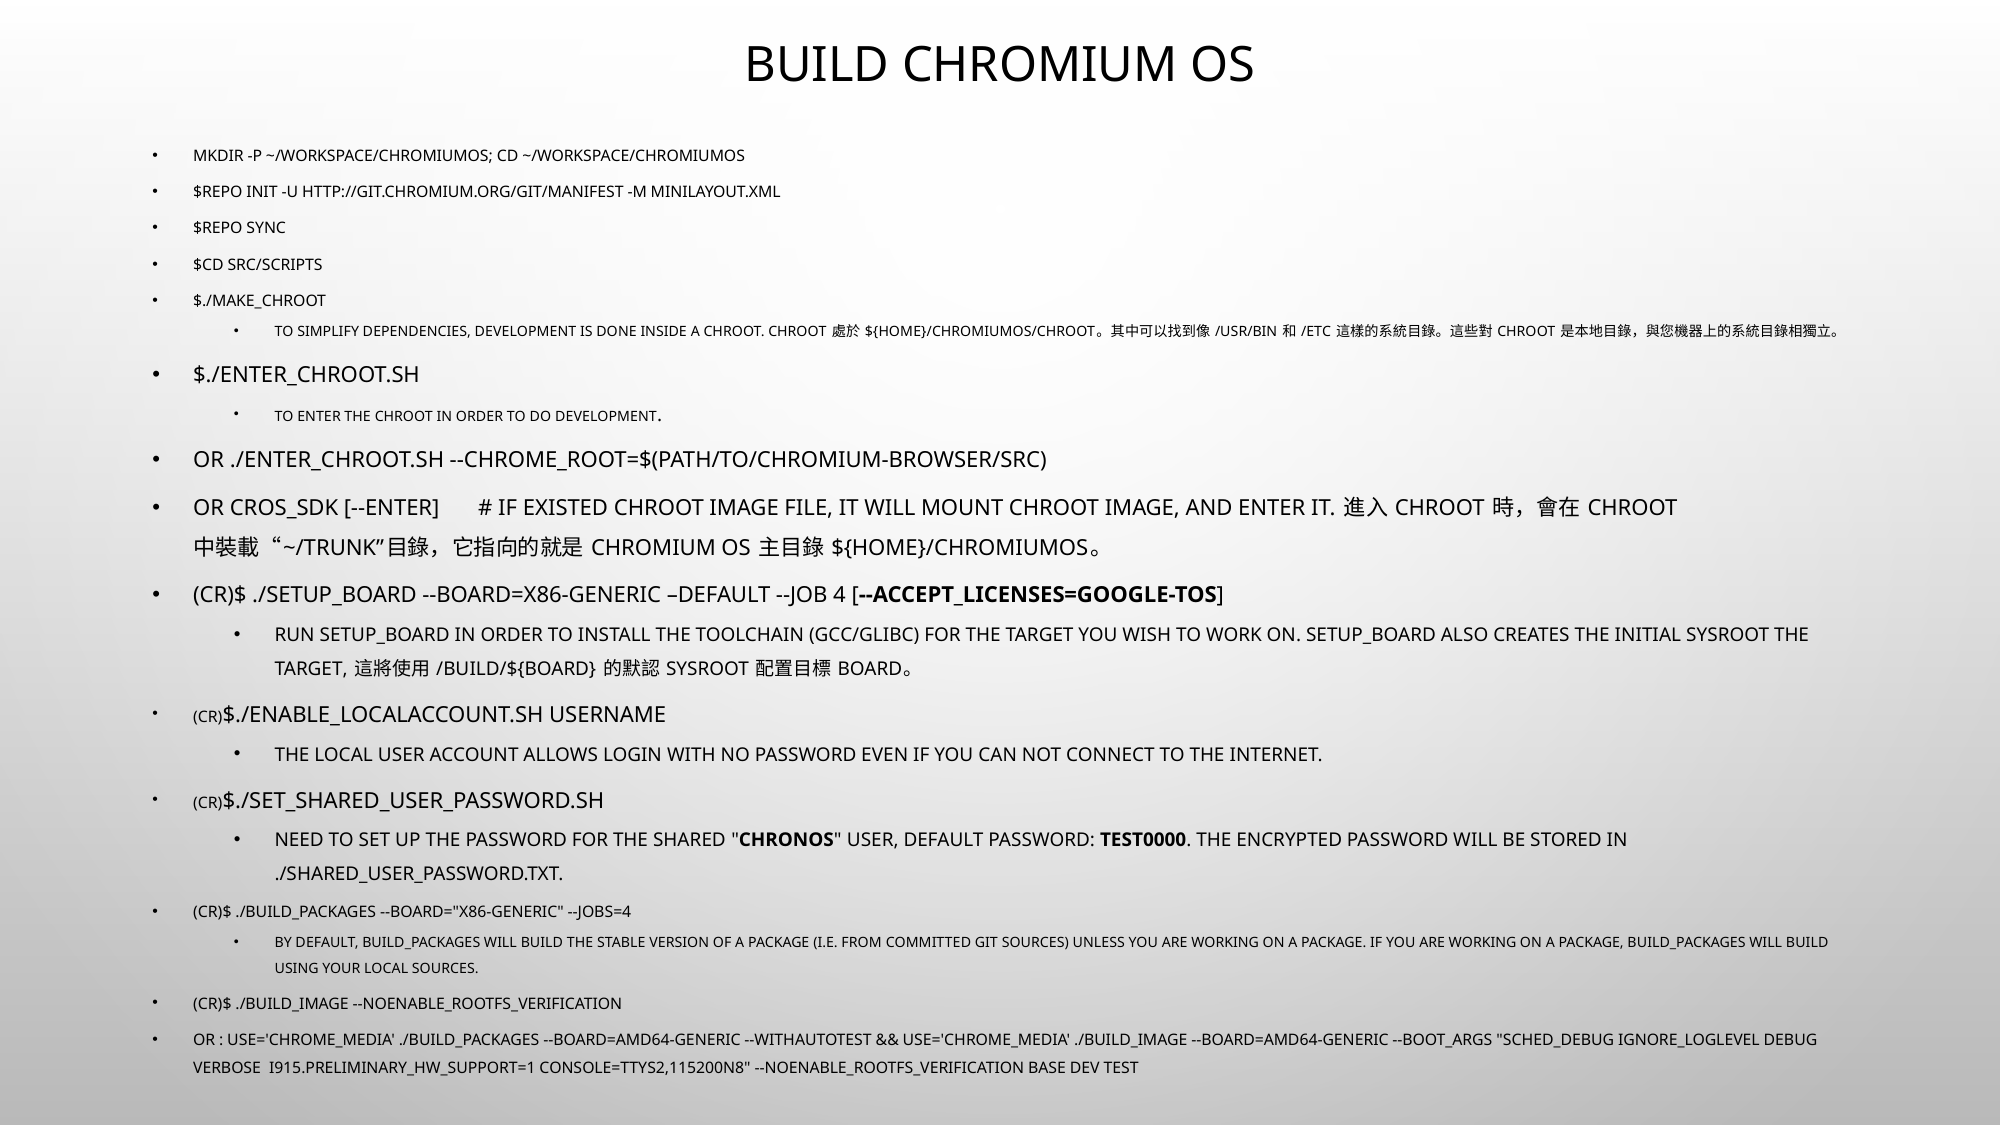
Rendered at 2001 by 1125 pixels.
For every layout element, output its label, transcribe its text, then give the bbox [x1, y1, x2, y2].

title Build Chromium OS [137, 31, 1863, 100]
picture [0, 0, 2000, 1125]
list mkdir -p ~/workspace/chromiumos; cd ~/workspace/chromiumos $repo init -u http://git.chromium.org/git/manifest -m minilayout.xml $repo sync $cd src/scripts $./make_chroot To simplify dependencies, development is done inside a chroot. chroot 處於 ${HOME}/chromiumos/chroot。其中可以找到像 /usr/bin 和 /etc 這樣的系統目錄。這些對 chroot 是本地目錄，與您機器上的系統目錄相獨立。 $./enter_chroot.sh To enter the chroot in order to do development. Or ./enter_chroot.sh --chrome_root=$(PATH/TO/CHROMIUM-BROWSER/SRC) Or cros_sdk [--enter] # If existed chroot image file, it will mount chroot image, and enter it. 進入 chroot 時，會在 chroot 中裝載“~/trunk”目錄，它指向的就是 Chromium OS 主目錄 ${HOME}/chromiumos。 (cr)$ ./setup_board --board=x86-generic –default --job 4 [--accept_licenses=Google-TOS] Run setup_board in order to install the toolchain (gcc/glibc) for the target you wish to work on. setup_board also creates the initial SYSROOT the target, 這將使用 /build/${BOARD} 的默認 sysroot 配置目標 board。 (cr)$./enable_localaccount.sh USERNAME The local user account allows login with no password even if you can not connect to the Internet. (cr)$./set_shared_user_password.sh Need to set up the password for the shared "chronos" user, default password: test0000. The encrypted password will be stored in ./shared_user_password.txt. (cr)$ ./build_packages --board="x86-generic" --jobs=4 By default, build_packages will build the stable version of a package (i.e. from committed git sources) unless you are working on a package. If you are working on a package, build_packages will build using your local sources. (cr)$ ./build_image --noenable_rootfs_verification Or : USE='chrome_media' ./build_packages --board=amd64-generic --withautotest && USE='chrome_media' ./build_image --board=amd64-generic --boot_args "sched_debug ignore_loglevel debug verbose i915.preliminary_hw_support=1 console=ttyS2,115200n8" --noenable_rootfs_verification base dev test [137, 128, 1863, 1111]
